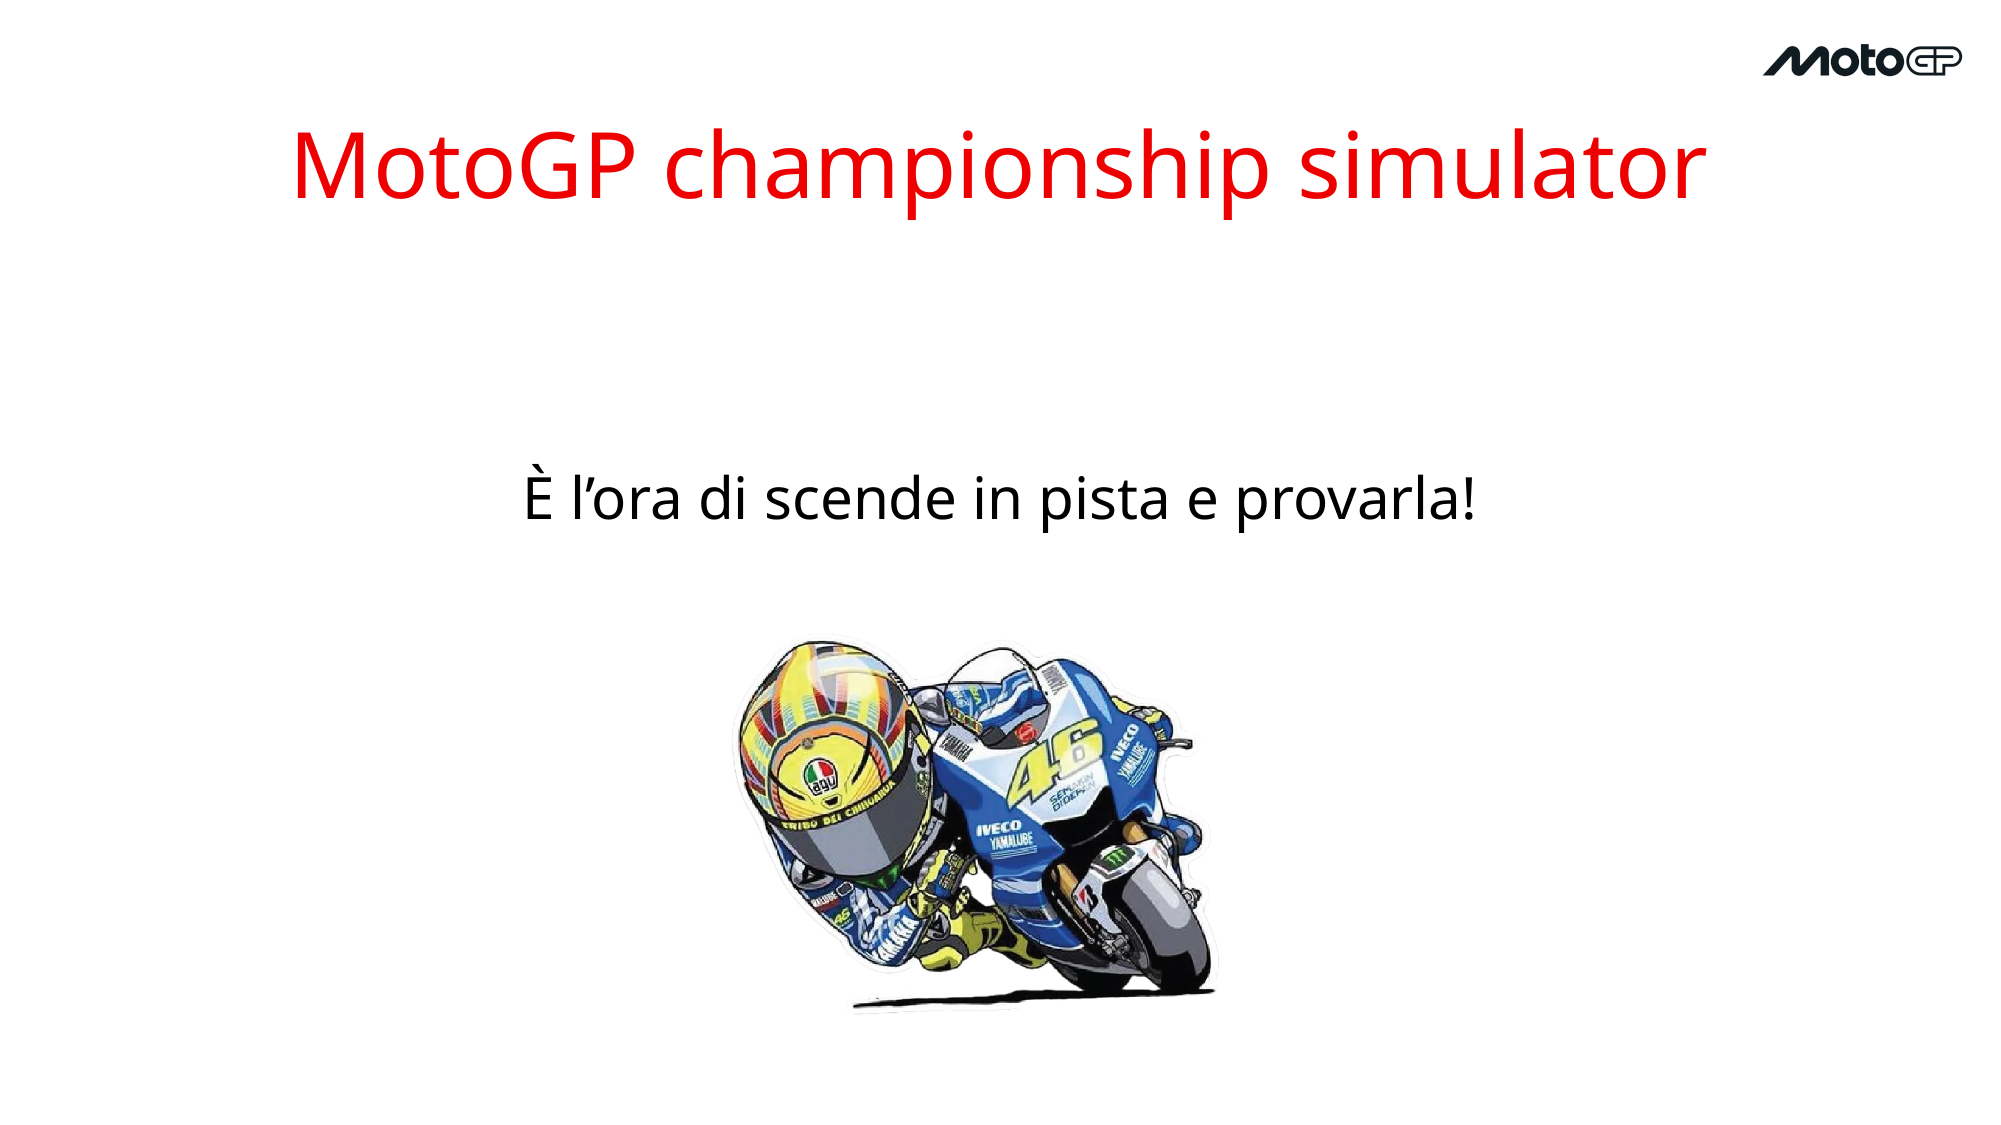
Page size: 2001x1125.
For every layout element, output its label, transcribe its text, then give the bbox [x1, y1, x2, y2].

list È l’ora di scende in pista e provarla! [137, 205, 1863, 787]
title MotoGP championship simulator [0, 59, 2000, 278]
picture [1756, 0, 1969, 120]
picture [691, 607, 1309, 1047]
